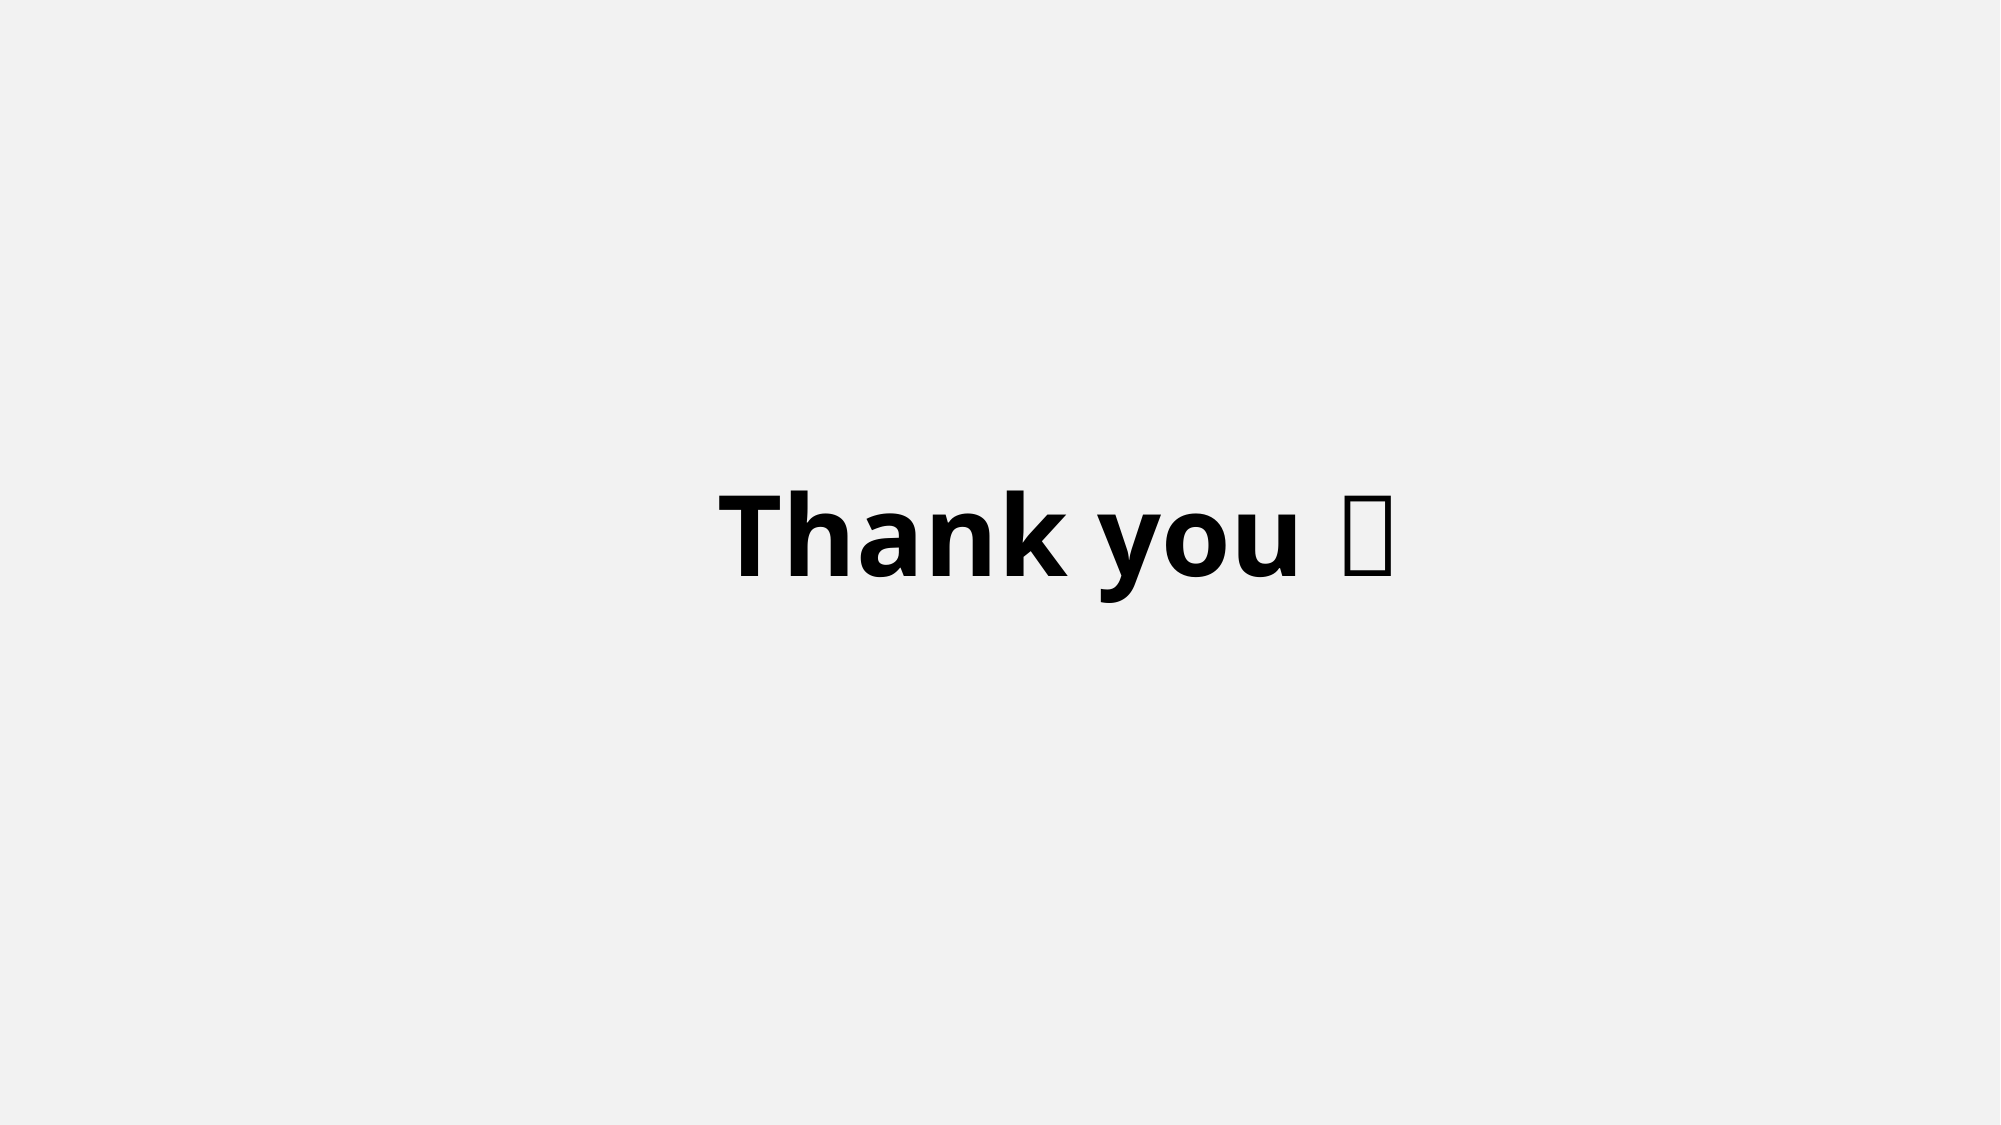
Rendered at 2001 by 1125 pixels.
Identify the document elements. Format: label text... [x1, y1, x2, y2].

text_box Thank you  [571, 456, 1548, 607]
